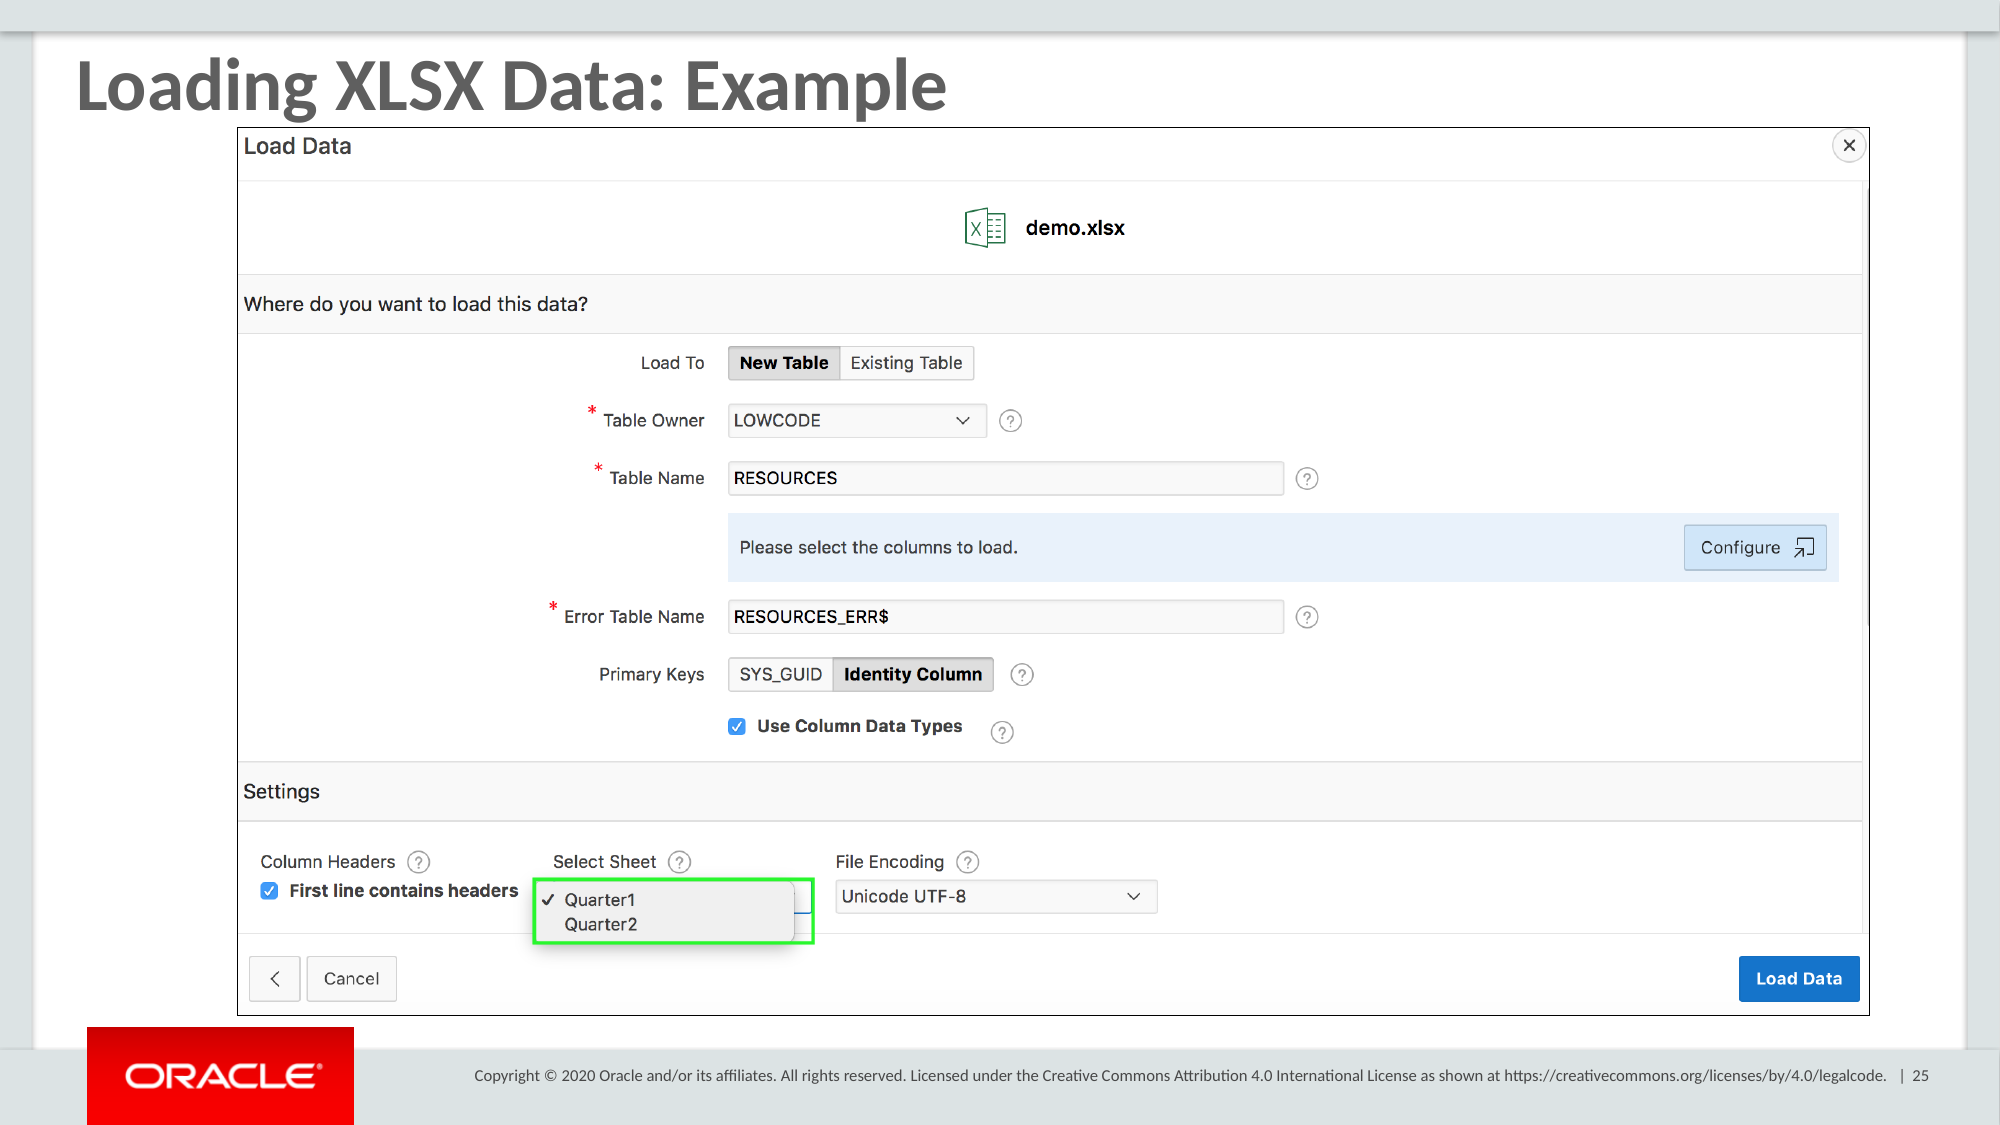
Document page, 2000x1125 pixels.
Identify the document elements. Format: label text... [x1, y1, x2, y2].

picture [87, 1027, 354, 1125]
picture [236, 127, 1870, 1016]
text_box Loading XLSX Data: Example [76, 43, 1813, 125]
